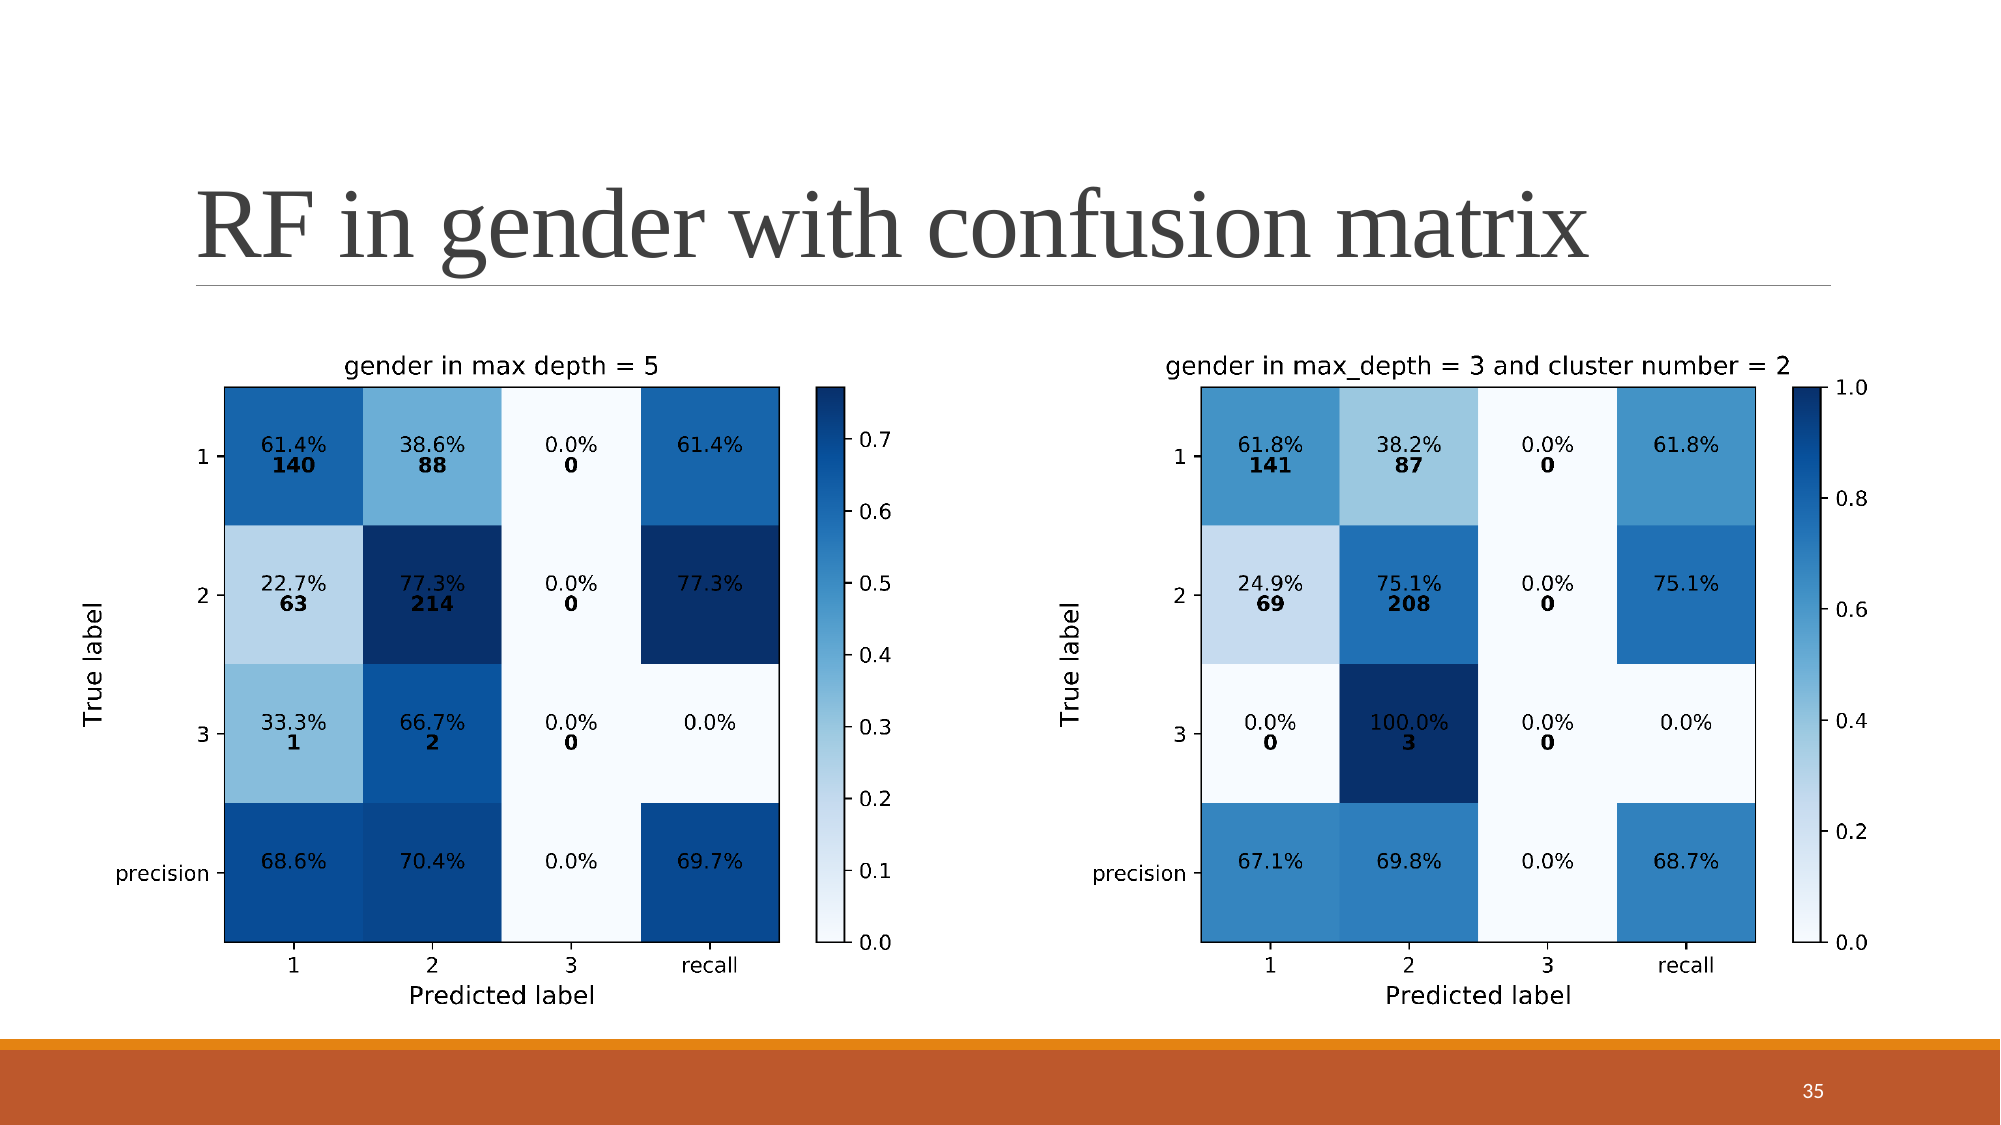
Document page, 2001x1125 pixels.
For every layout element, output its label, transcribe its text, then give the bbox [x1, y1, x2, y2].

slide_number 35 [1624, 1059, 1840, 1120]
picture [62, 299, 1024, 1021]
title RF in gender with confusion matrix [180, 47, 1830, 285]
picture [1039, 299, 2000, 1021]
